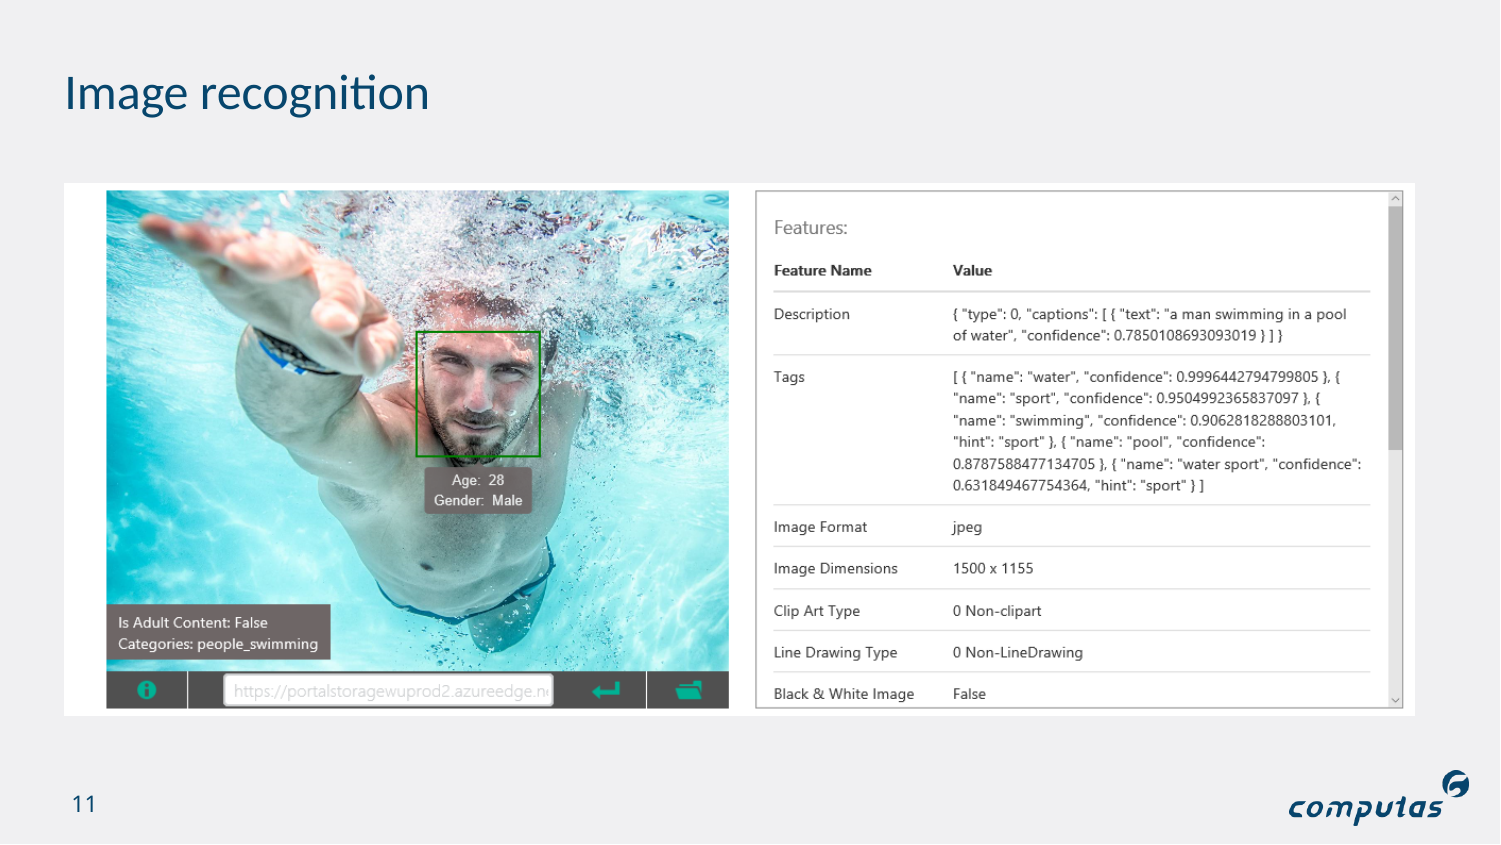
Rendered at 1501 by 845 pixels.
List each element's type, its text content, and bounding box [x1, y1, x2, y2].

picture [1289, 770, 1469, 826]
title Image recognition [64, 59, 1415, 121]
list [63, 183, 1415, 716]
slide_number 11 [64, 790, 106, 819]
